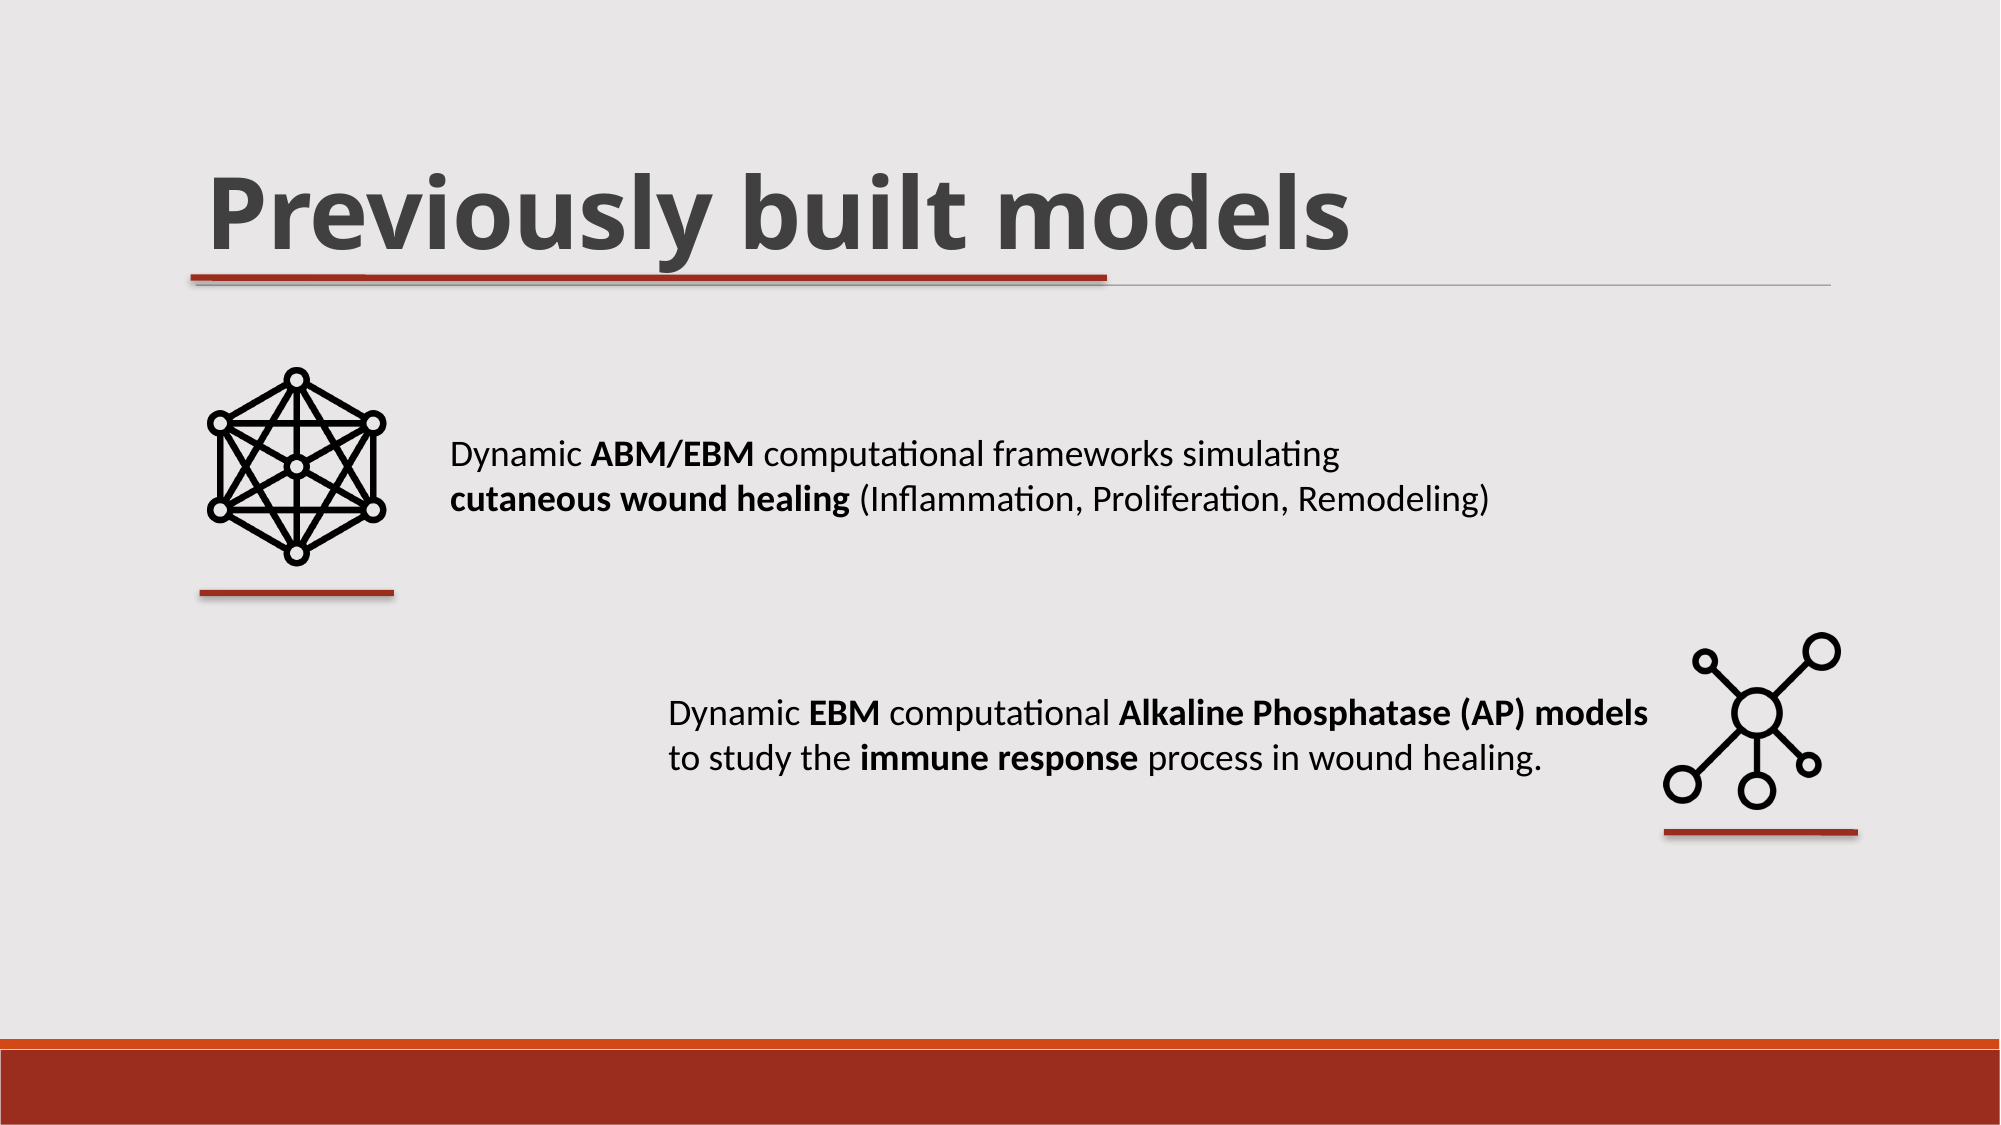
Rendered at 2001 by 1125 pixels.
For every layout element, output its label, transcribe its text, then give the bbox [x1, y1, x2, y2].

picture [1663, 632, 1841, 810]
text_box [199, 589, 394, 597]
picture [190, 360, 403, 573]
text_box [296, 696, 1823, 1117]
text_box Previously built models [190, 39, 1841, 278]
text_box Dynamic ABM/EBM computational frameworks simulating cutaneous wound healing (Inflammation, Proliferation, Remodeling) [435, 421, 1514, 571]
text_box [1663, 829, 1858, 836]
text_box Dynamic EBM computational Alkaline Phosphatase (AP) models to study the immune response process in wound healing. [653, 680, 1673, 831]
text_box [190, 274, 1107, 281]
